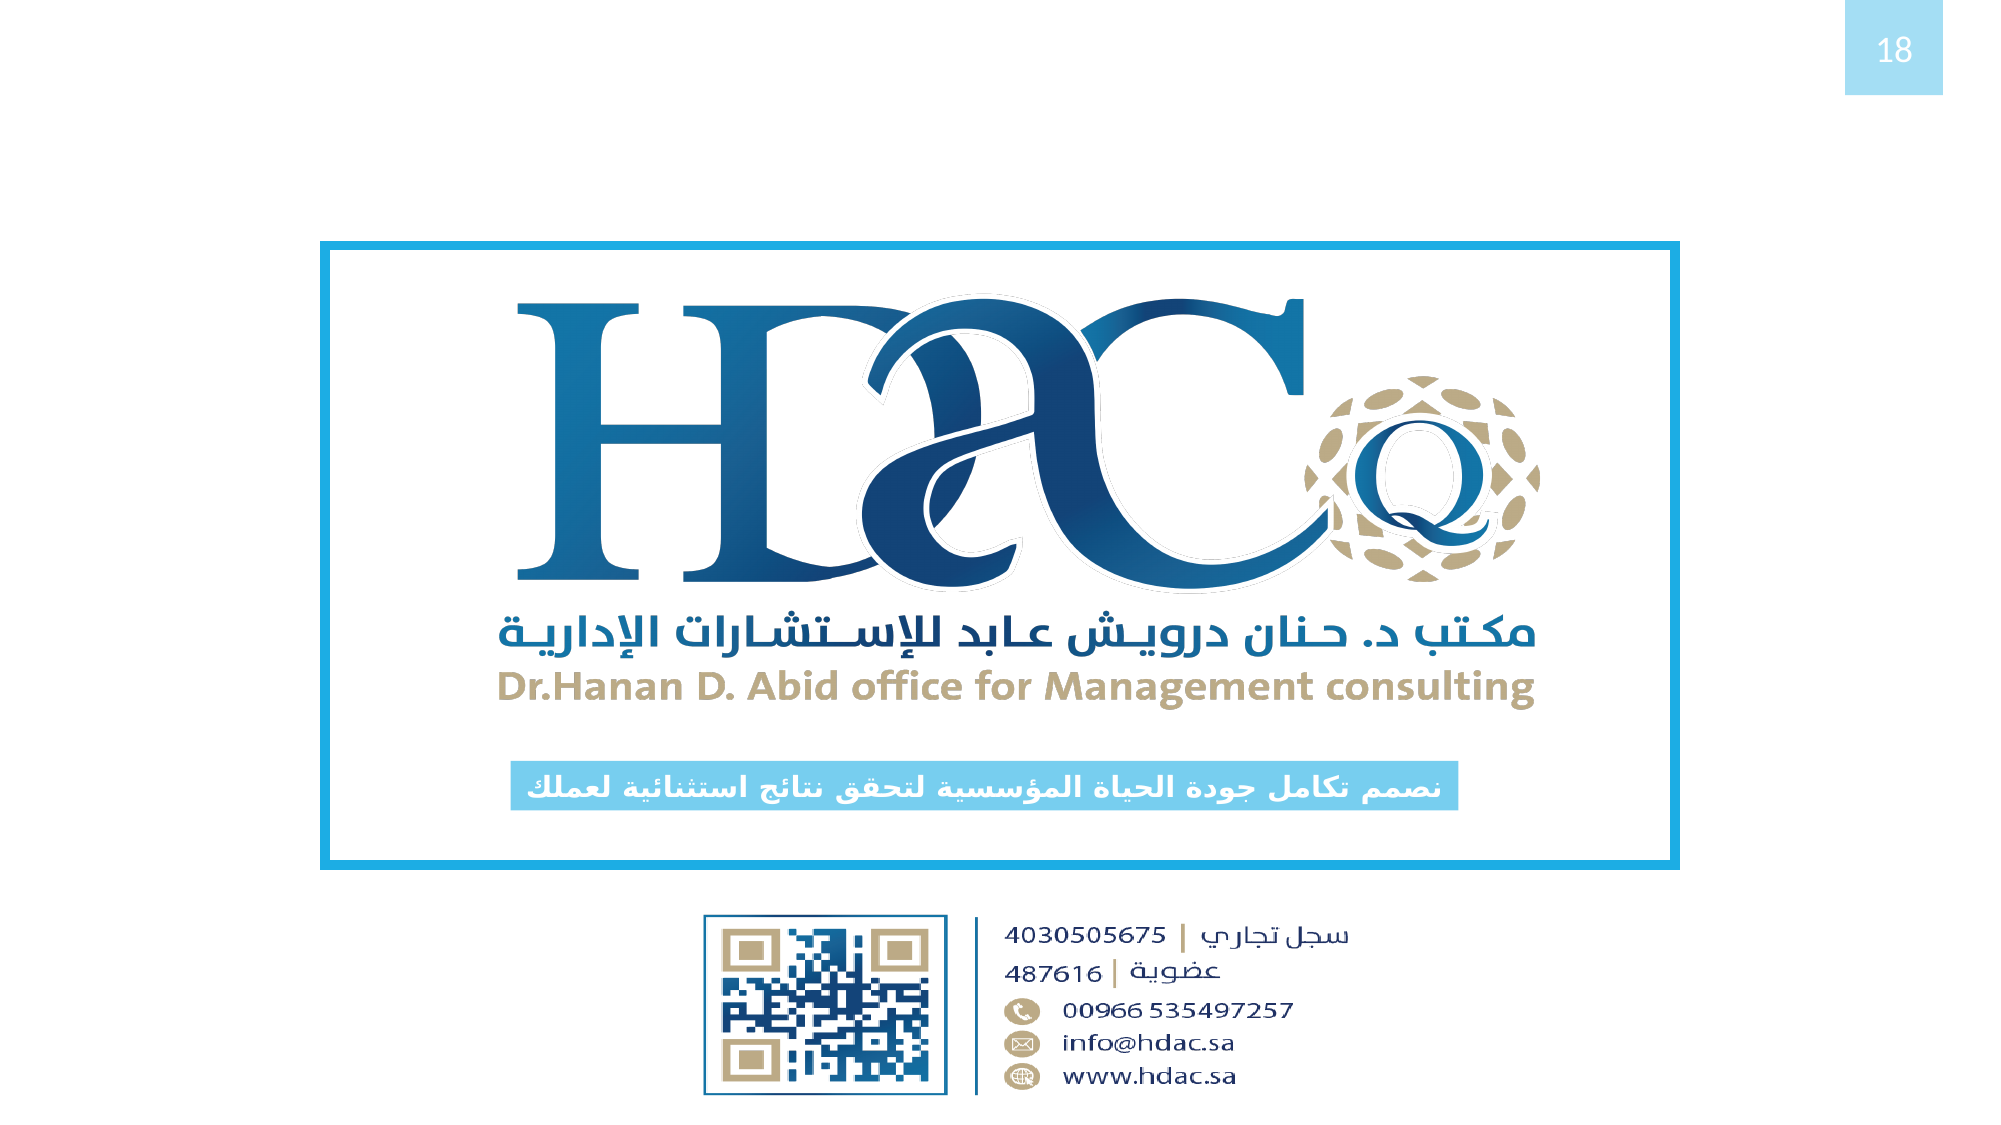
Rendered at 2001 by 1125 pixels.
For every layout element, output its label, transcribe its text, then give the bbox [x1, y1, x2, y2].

text_box [324, 245, 1676, 866]
picture [450, 257, 1592, 750]
picture [581, 838, 2000, 1125]
text_box 18 [1844, 0, 1944, 96]
